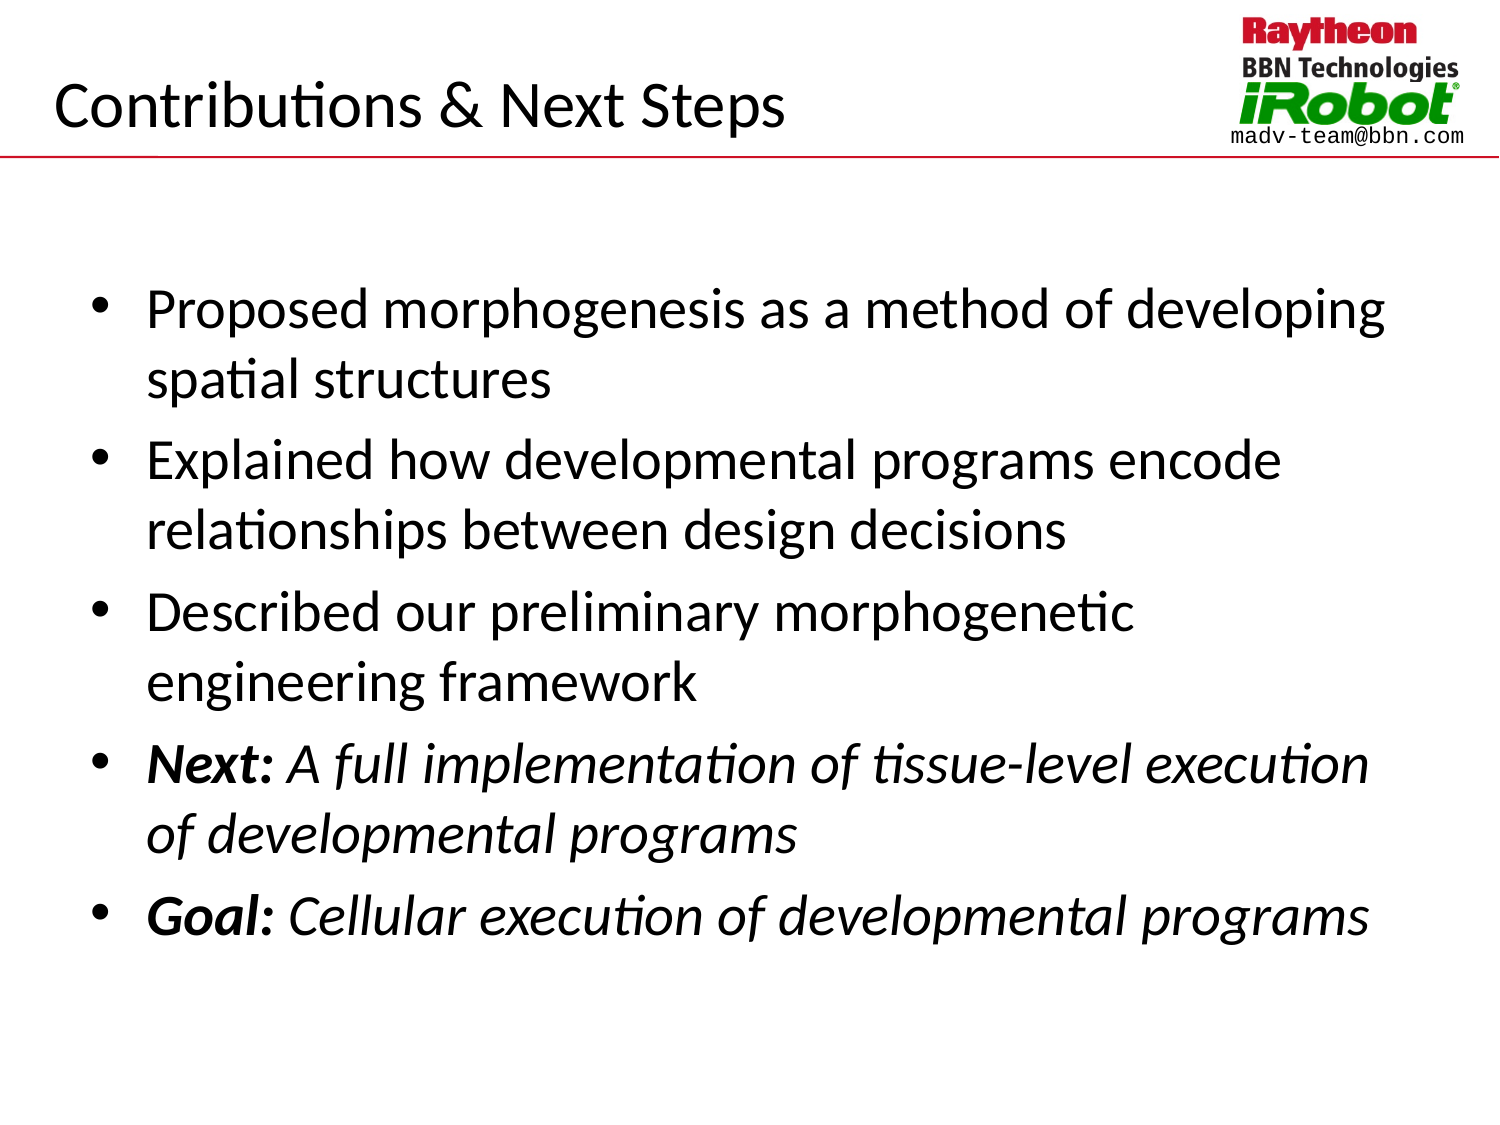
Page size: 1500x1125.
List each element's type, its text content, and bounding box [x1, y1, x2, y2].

picture [1239, 14, 1460, 125]
title Contributions & Next Steps [39, 44, 1390, 158]
list Proposed morphogenesis as a method of developing spatial structures Explained how developmental programs encode relationships between design decisions Described our preliminary morphogenetic engineering framework Next: A full implementation of tissue-level execution of developmental programs Goal: Cellular execution of developmental programs [74, 262, 1426, 1006]
